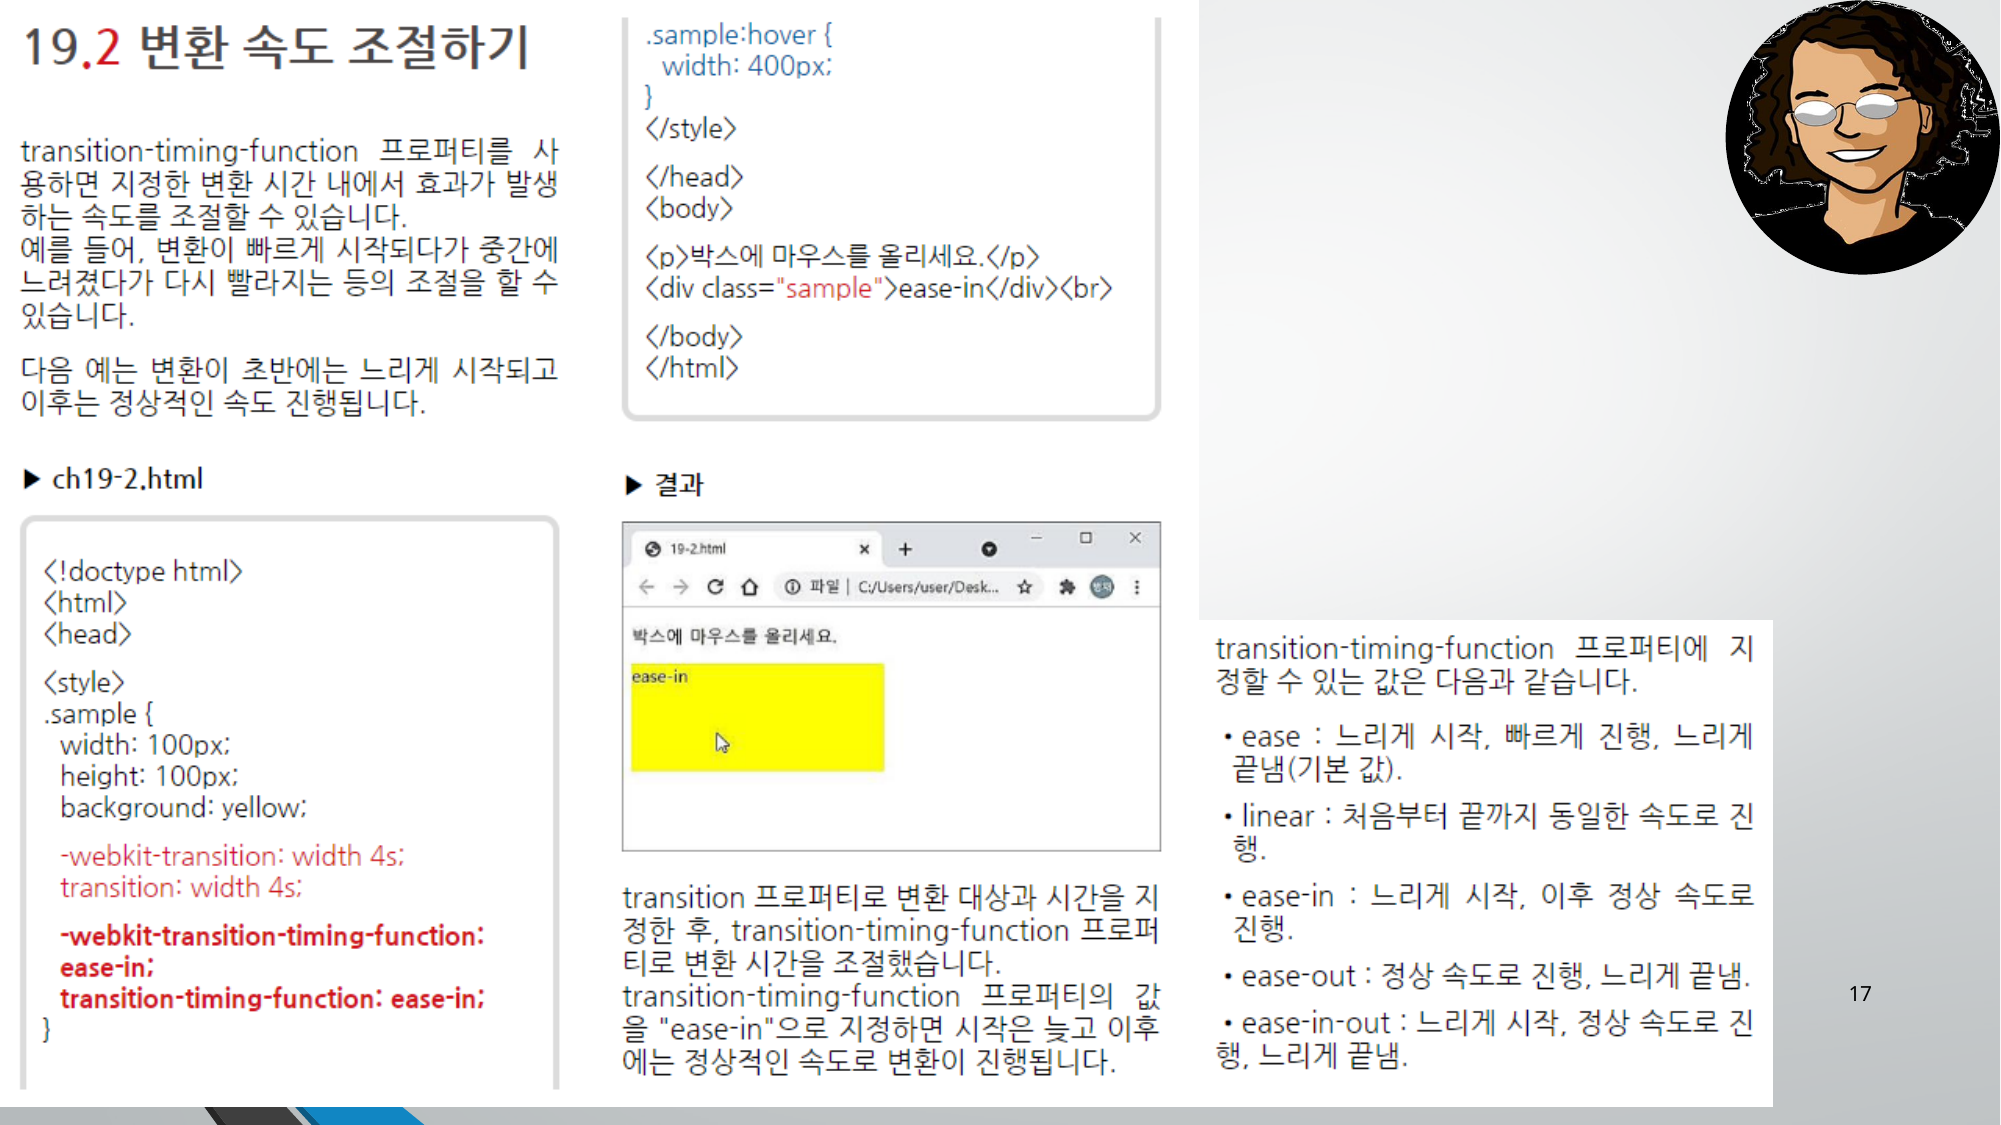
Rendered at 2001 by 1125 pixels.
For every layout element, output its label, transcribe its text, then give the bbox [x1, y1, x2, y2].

slide_number 16 [1796, 965, 1887, 1025]
picture [0, 0, 2001, 1125]
